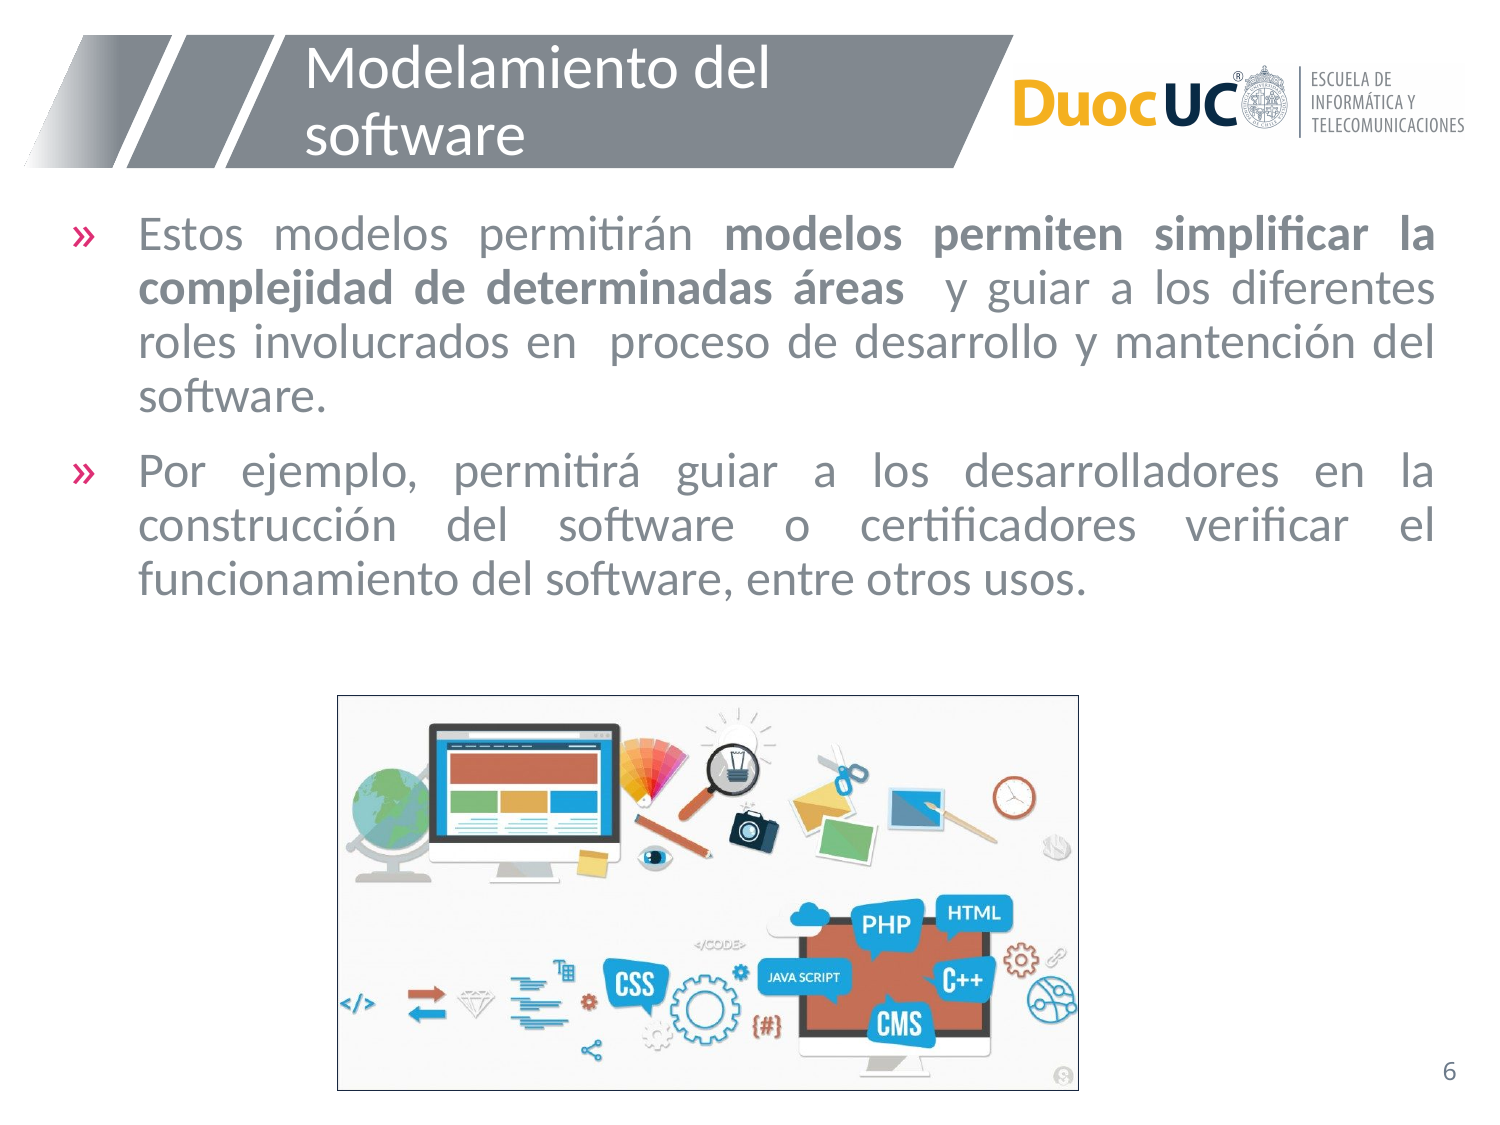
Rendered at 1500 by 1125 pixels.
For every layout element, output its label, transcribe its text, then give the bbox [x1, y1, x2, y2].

list Estos modelos permitirán modelos permiten simplificar la complejidad de determinadas áreas y guiar a los diferentes roles involucrados en proceso de desarrollo y mantención del software. Por ejemplo, permitirá guiar a los desarrolladores en la construcción del software o certificadores verificar el funcionamiento del software, entre otros usos. [48, 199, 1452, 1043]
title Modelamiento del software [289, 34, 993, 169]
picture [337, 694, 1079, 1091]
picture [1013, 63, 1465, 140]
